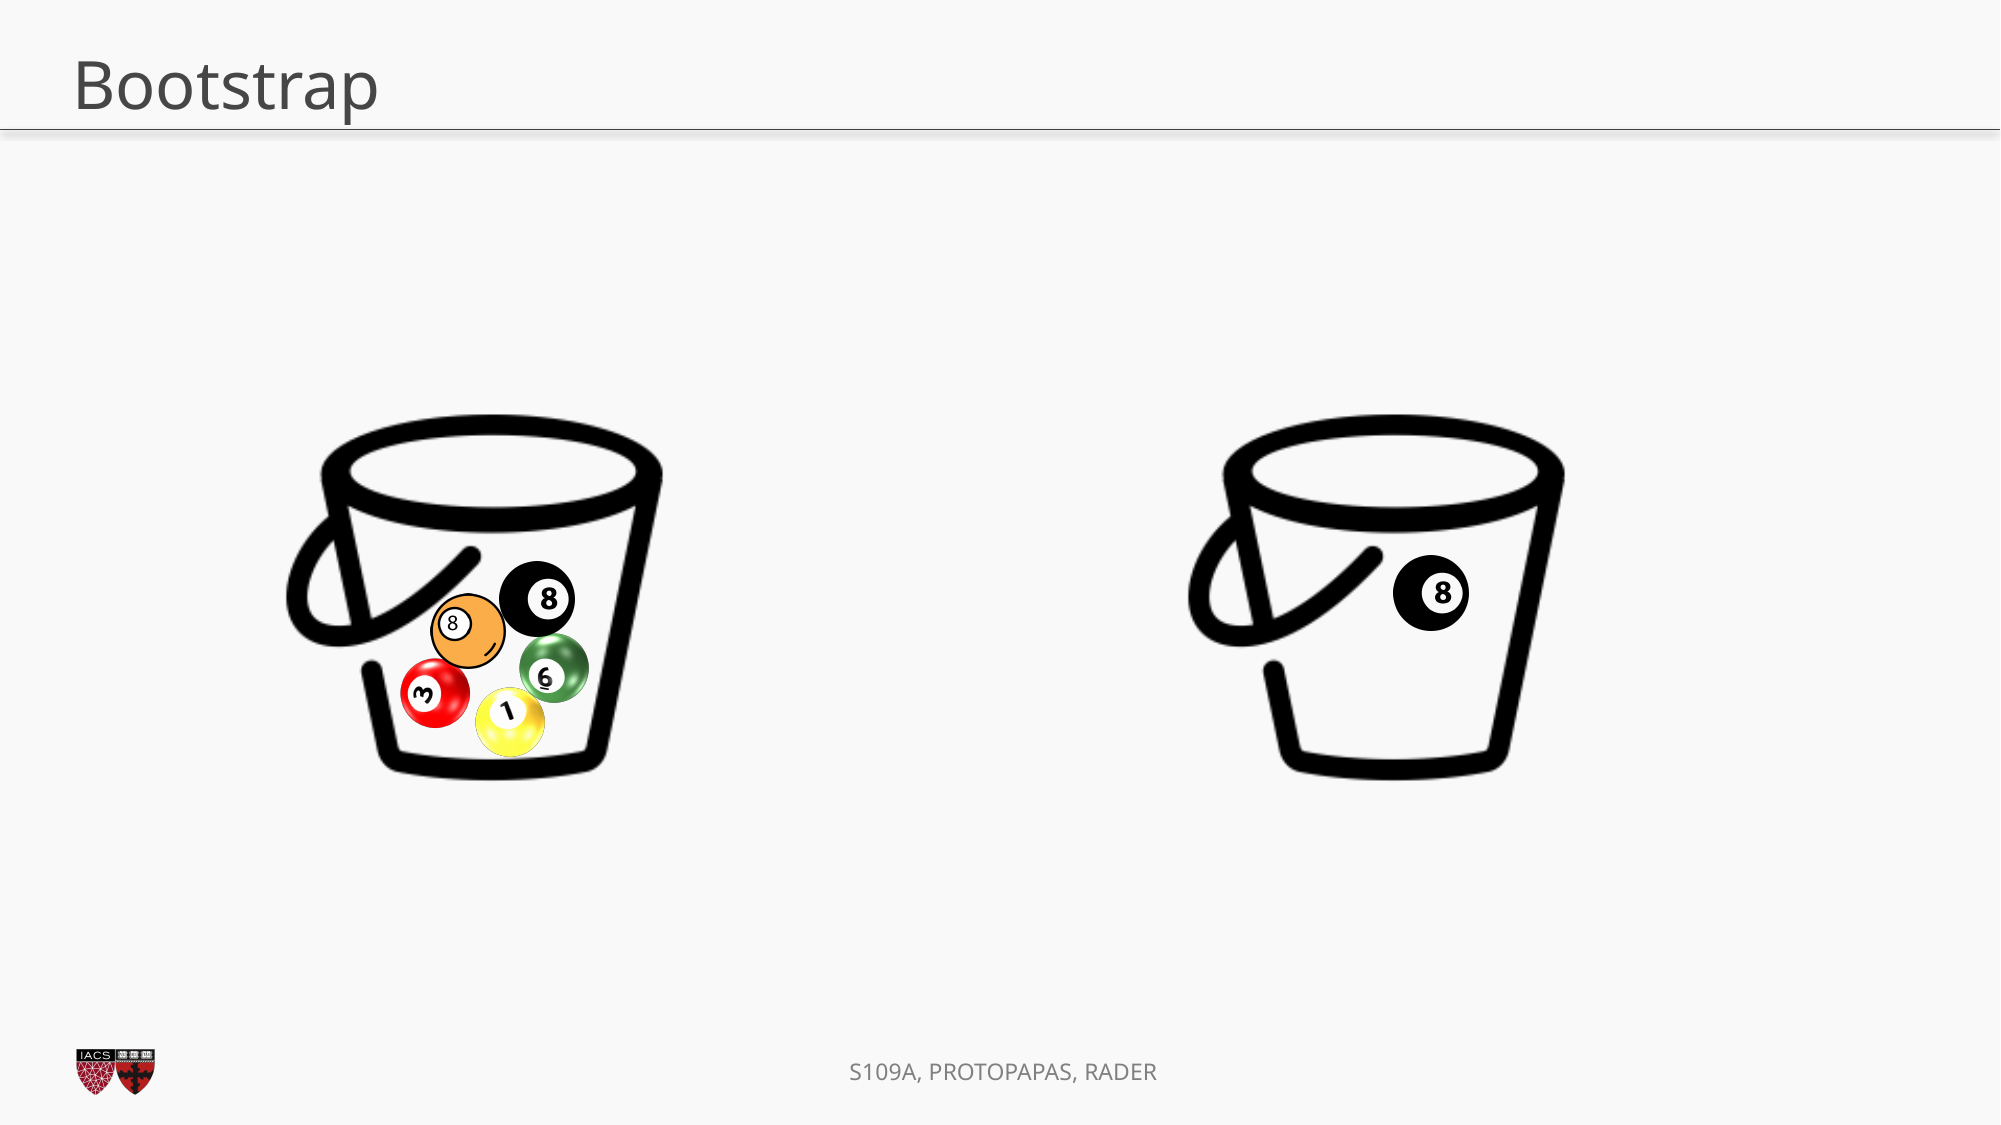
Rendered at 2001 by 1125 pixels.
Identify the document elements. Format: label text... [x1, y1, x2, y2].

picture [75, 1049, 155, 1095]
picture [266, 390, 684, 808]
picture [1168, 390, 1586, 808]
title Bootstrap [57, 35, 1943, 162]
